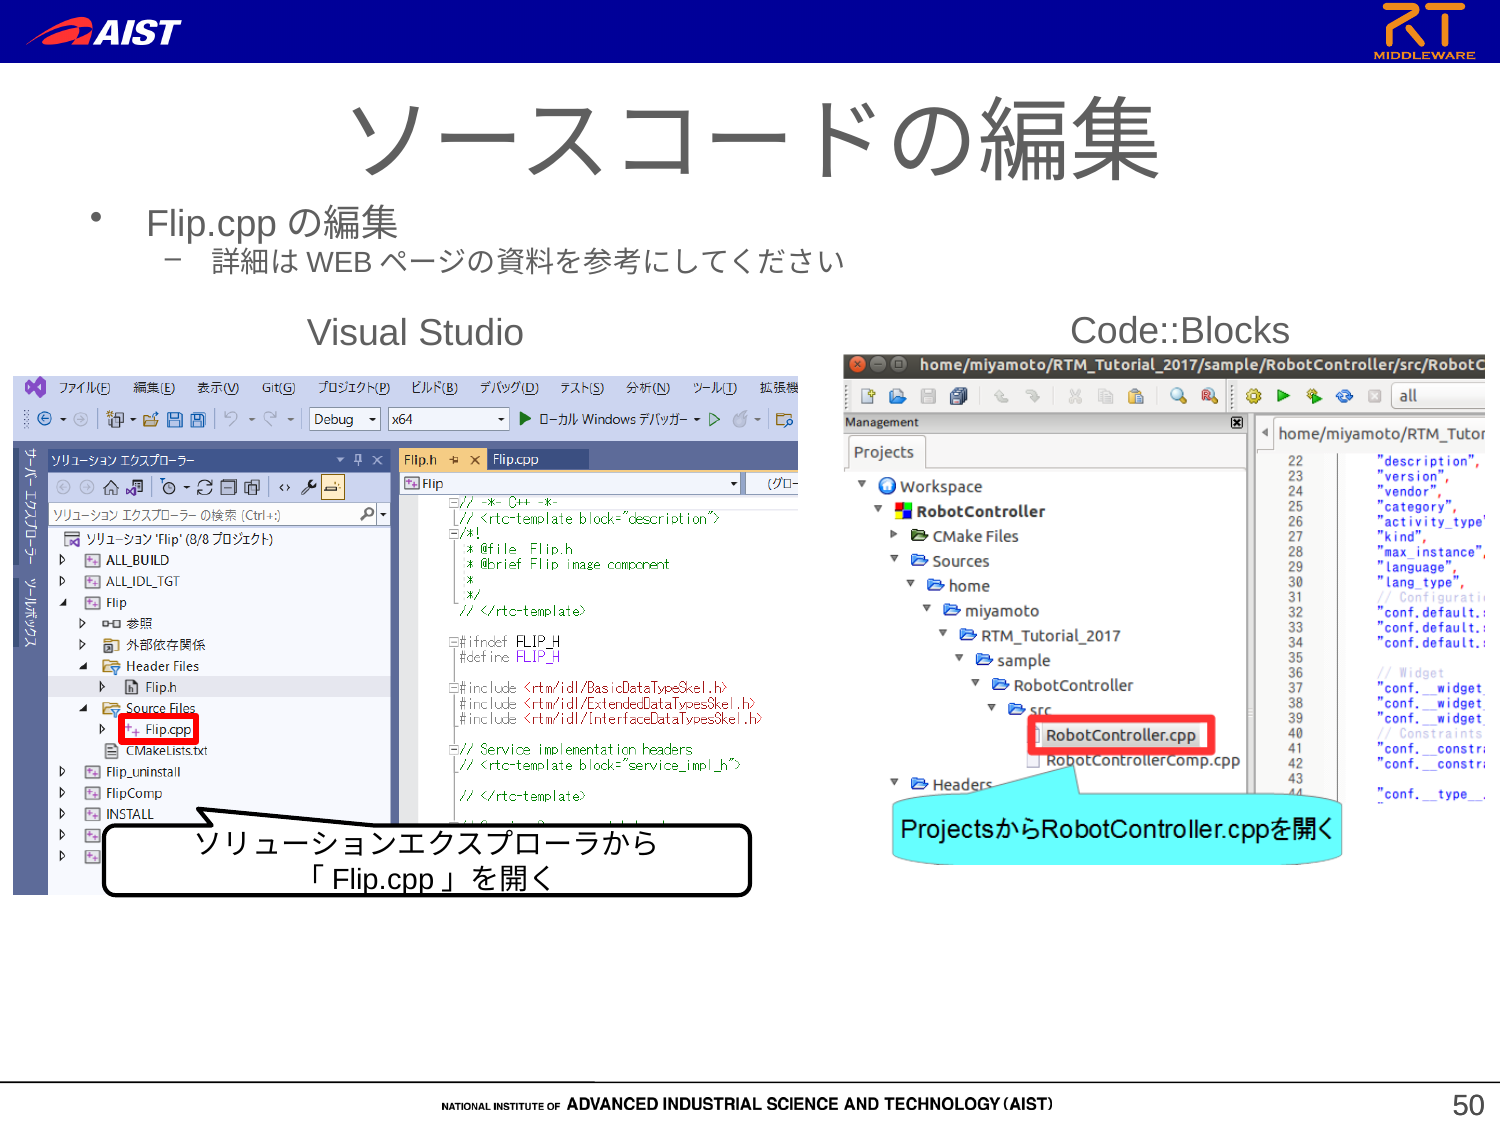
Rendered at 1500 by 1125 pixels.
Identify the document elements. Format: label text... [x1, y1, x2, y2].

picture [0, 0, 1500, 63]
text_box Code::Blocks [1055, 307, 1369, 352]
text_box Visual Studio [292, 309, 606, 374]
text_box 50 [1149, 1078, 1500, 1125]
picture [442, 1097, 1052, 1110]
picture [843, 354, 1486, 866]
title ソースコードの編集 [29, 66, 1474, 208]
picture [13, 375, 799, 895]
text_box Flip.cppの編集 詳細はWEBページの資料を参考にしてください [74, 200, 1407, 268]
